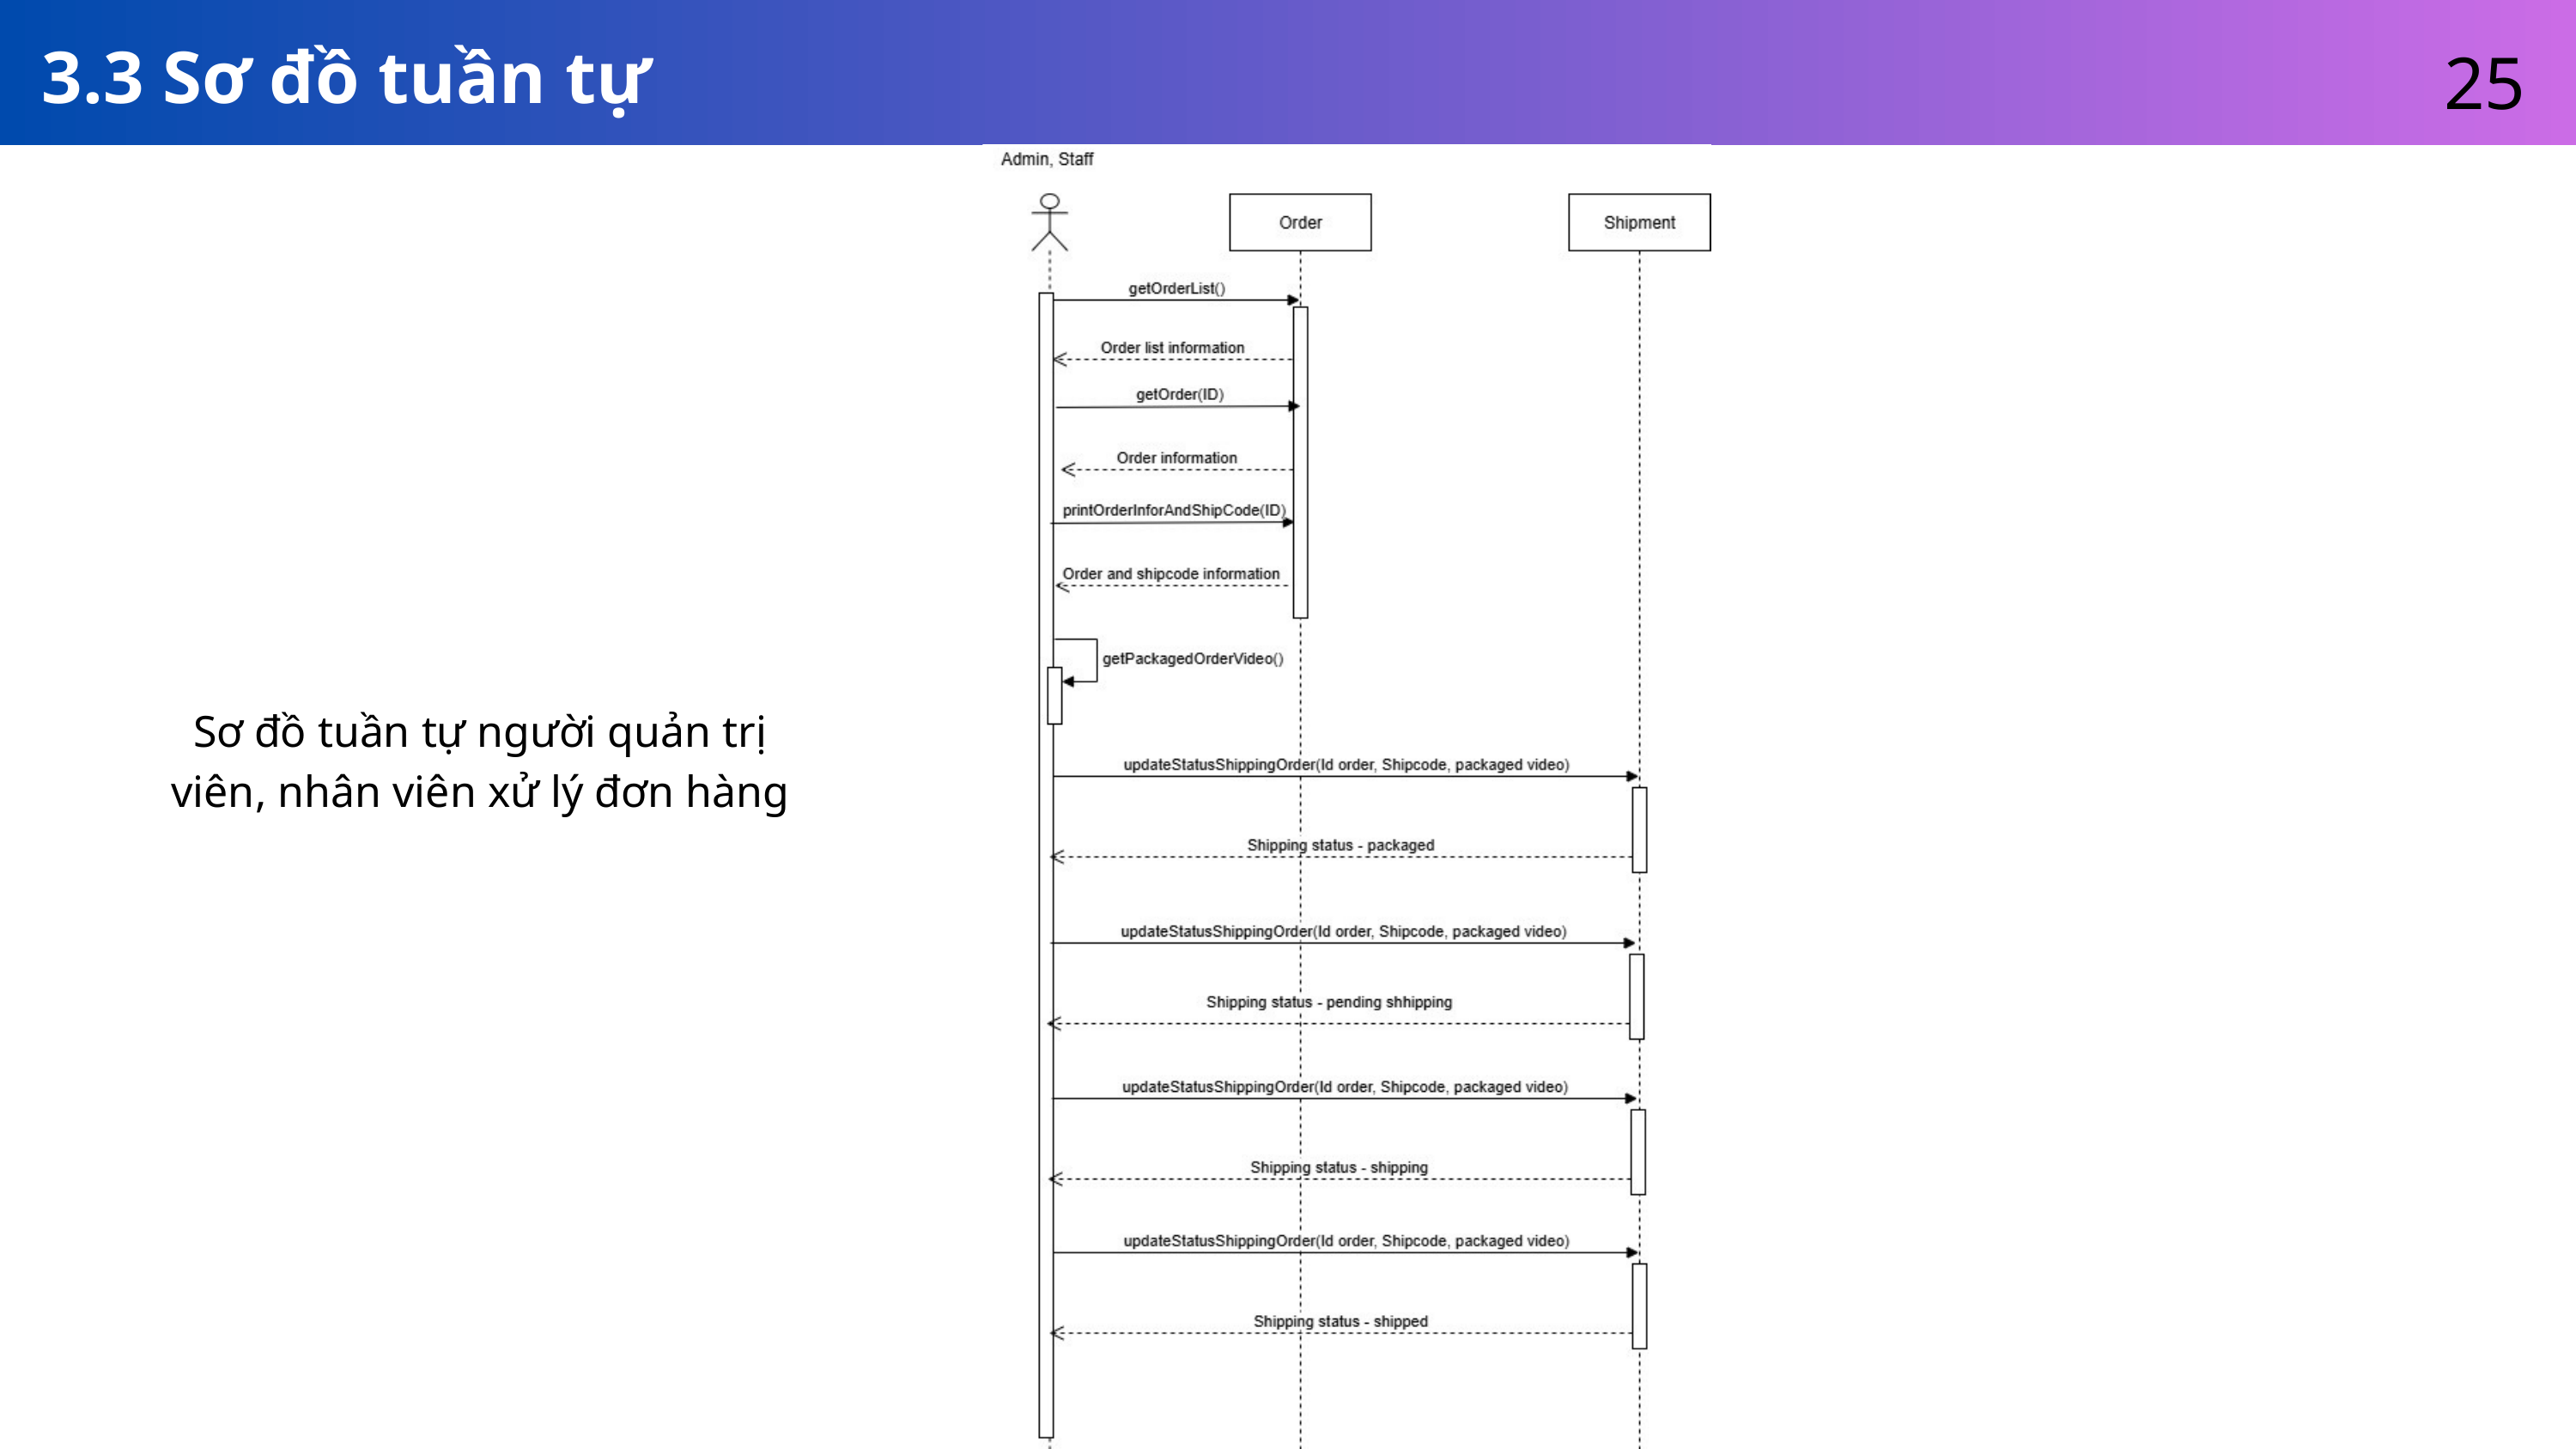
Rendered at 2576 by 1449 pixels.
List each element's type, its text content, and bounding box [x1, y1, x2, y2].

text_box Sơ đồ tuần tự người quản trị viên, nhân viên xử lý đơn hàng [144, 695, 816, 816]
text_box [982, 155, 1711, 1449]
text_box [0, 0, 2576, 145]
